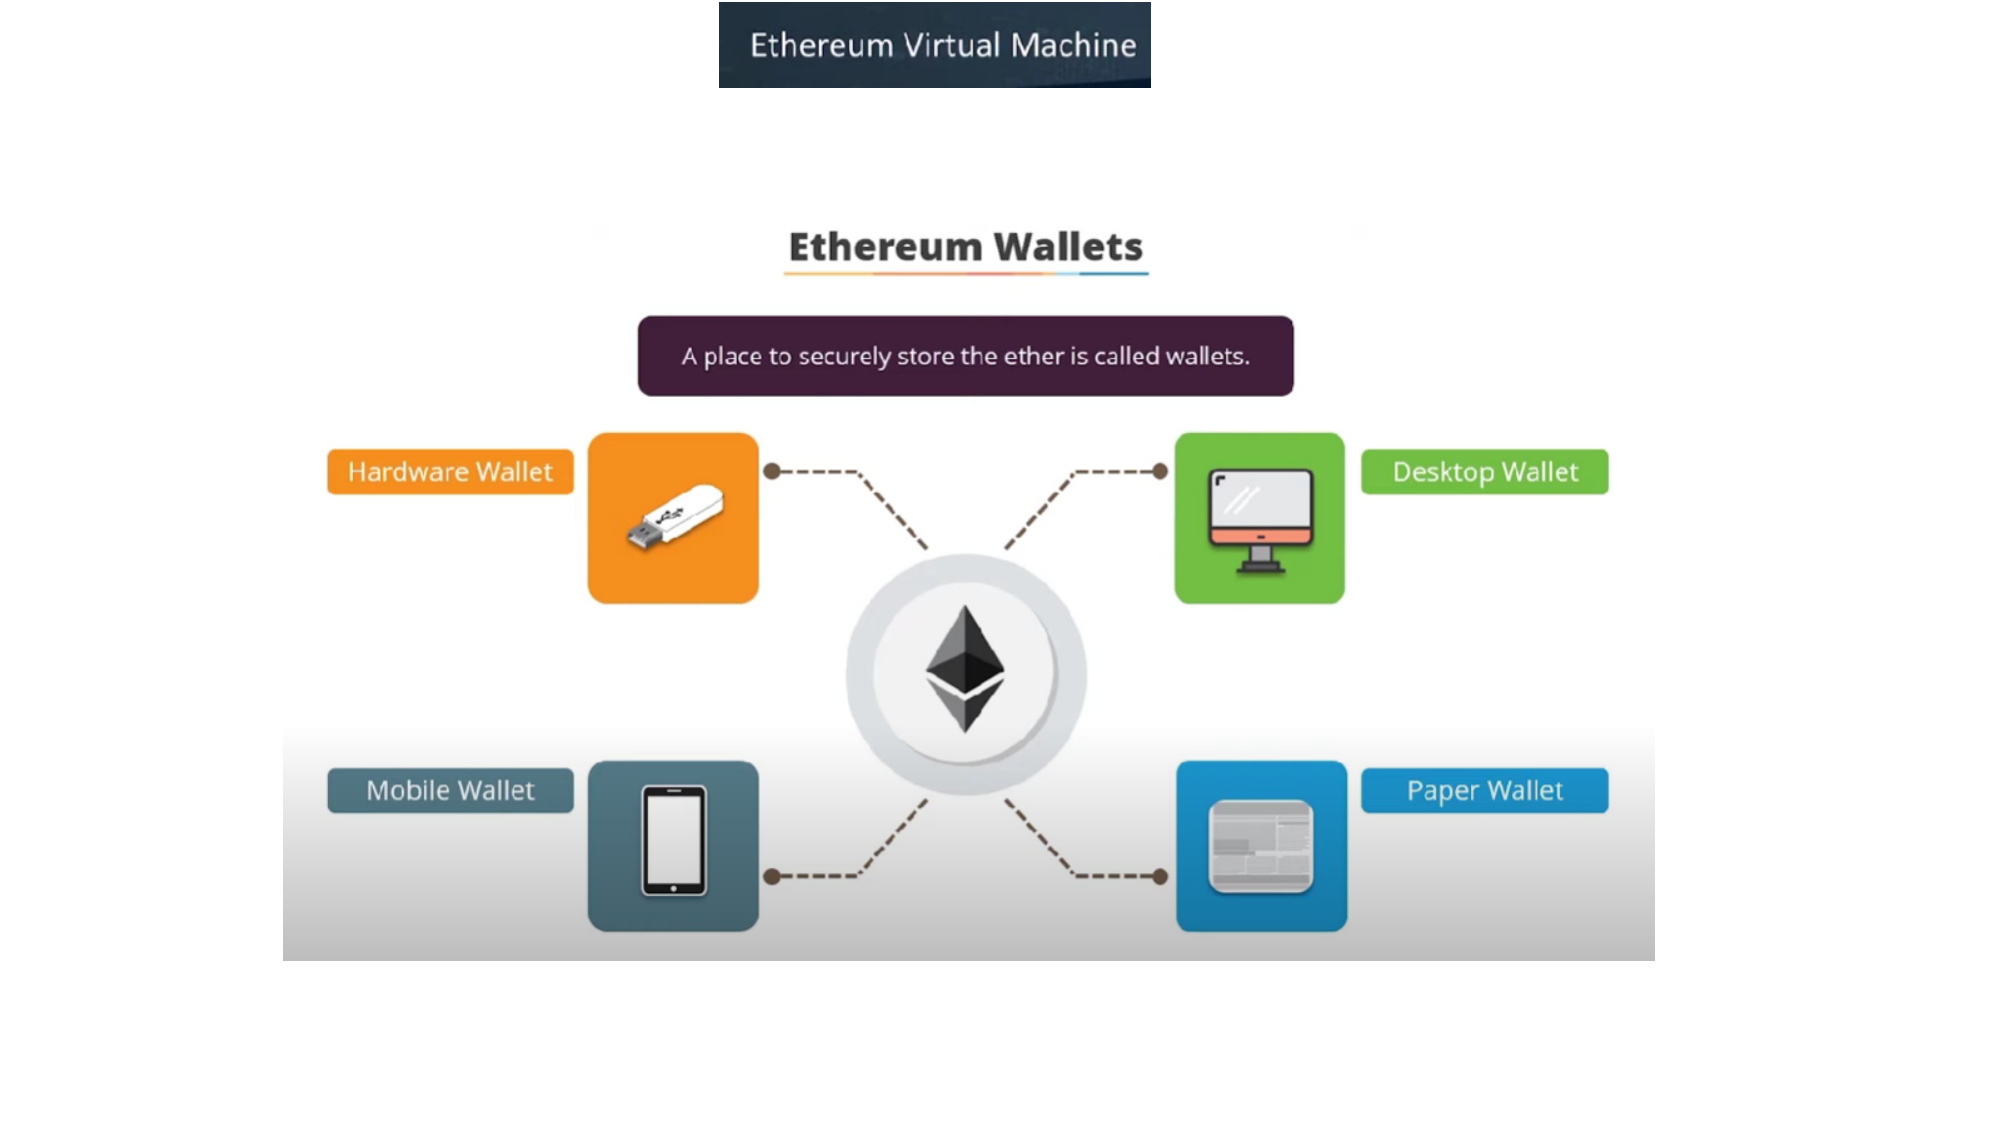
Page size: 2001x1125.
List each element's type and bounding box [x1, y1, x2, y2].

picture [719, 2, 1151, 88]
picture [283, 223, 1655, 961]
